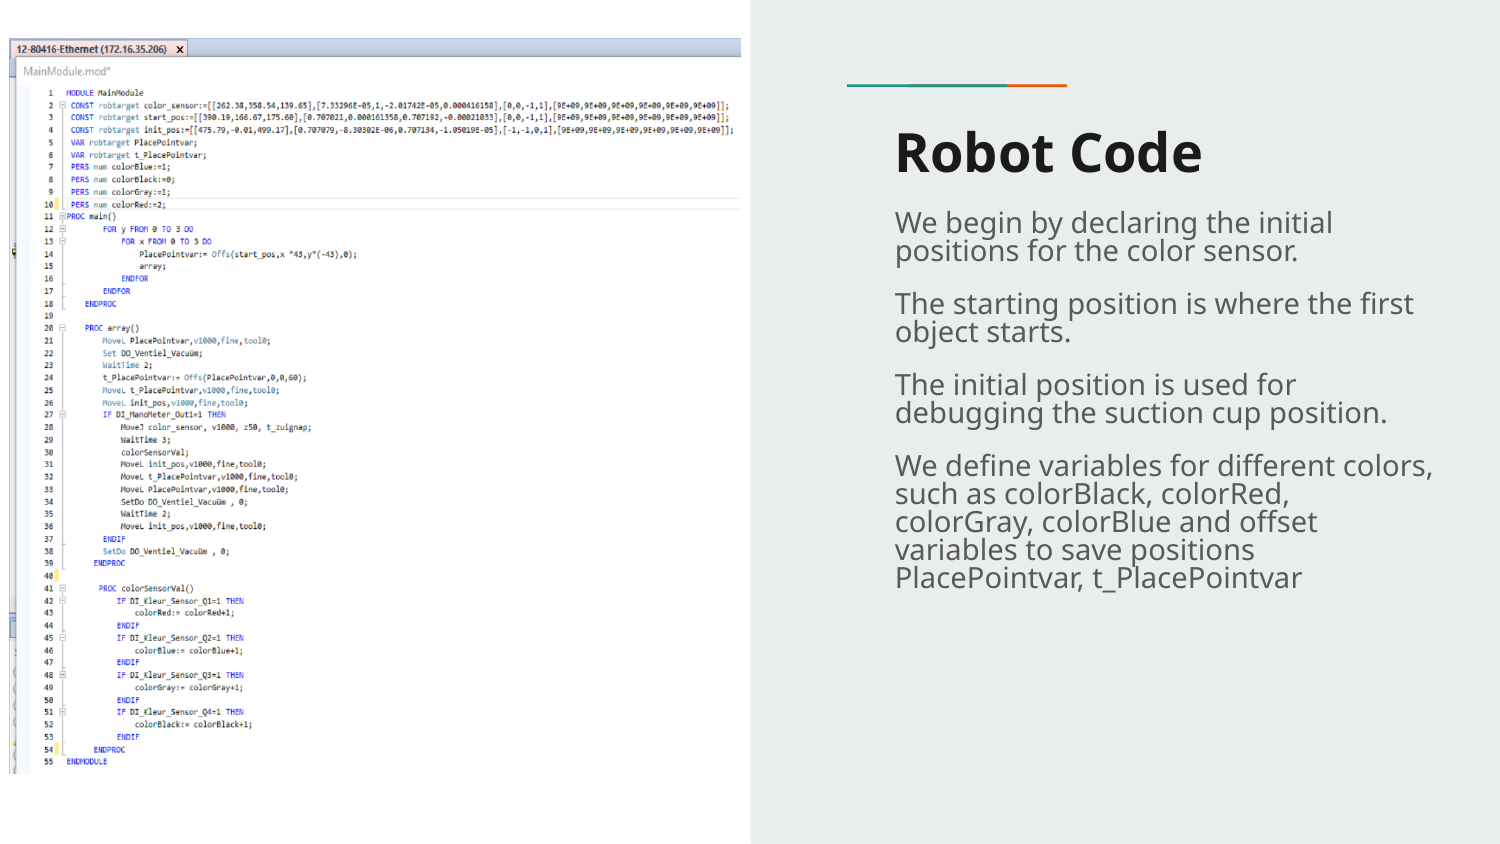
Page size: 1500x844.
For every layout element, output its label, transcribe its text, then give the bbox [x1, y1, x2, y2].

picture [8, 38, 741, 774]
title Robot Code [879, 102, 1422, 196]
subtitle We begin by declaring the initial positions for the color sensor. The starting position is where the first object starts. The initial position is used for debugging the suction cup position. We define variables for different colors, such as colorBlack, colorRed, colorGray, colorBlue and offset variables to save positions PlacePointvar, t_PlacePointvar [879, 196, 1450, 674]
